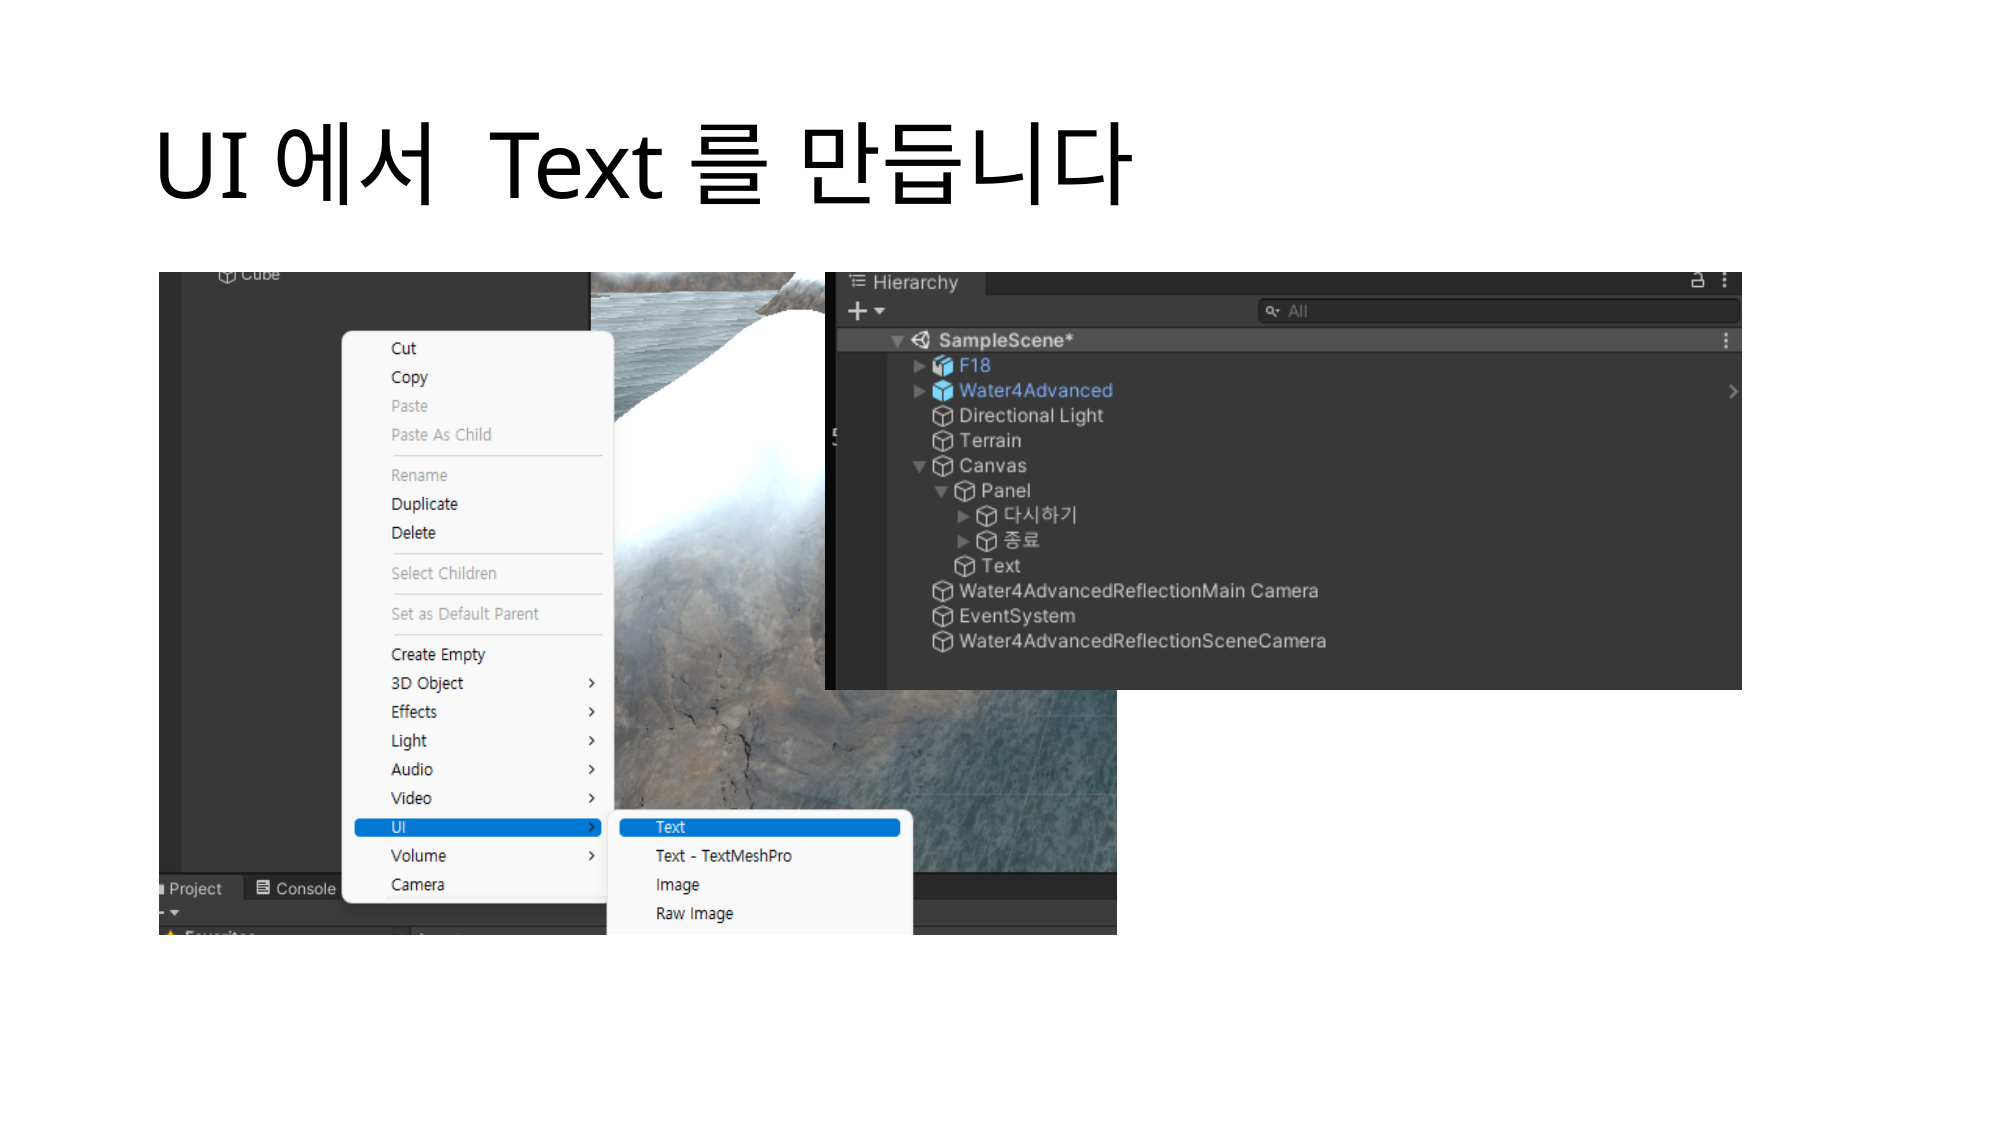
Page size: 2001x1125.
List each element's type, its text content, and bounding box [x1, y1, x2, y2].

picture [159, 272, 1742, 935]
title UI에서 Text를 만듭니다 [137, 59, 1863, 278]
